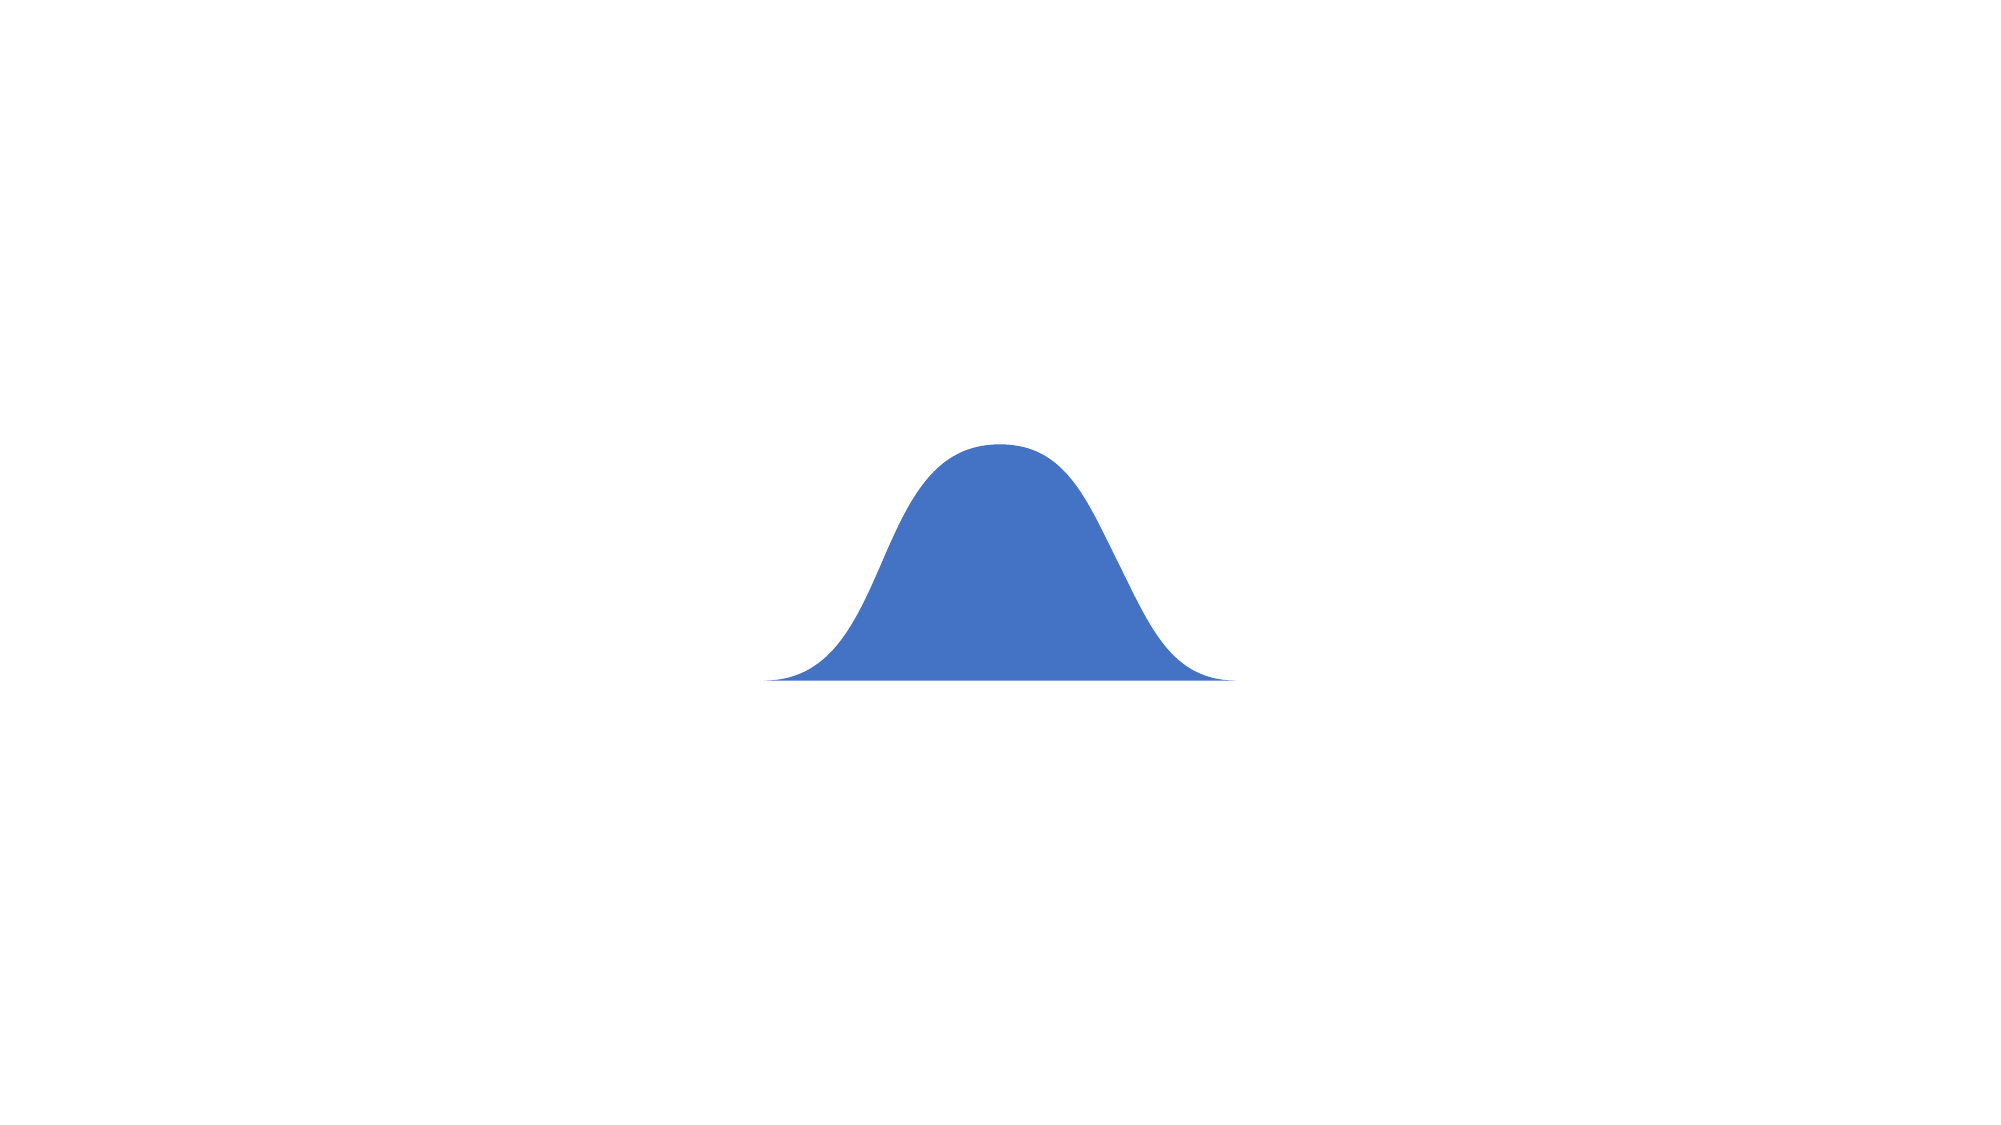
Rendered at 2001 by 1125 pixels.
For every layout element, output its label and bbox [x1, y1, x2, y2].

text_box [763, 443, 1237, 682]
